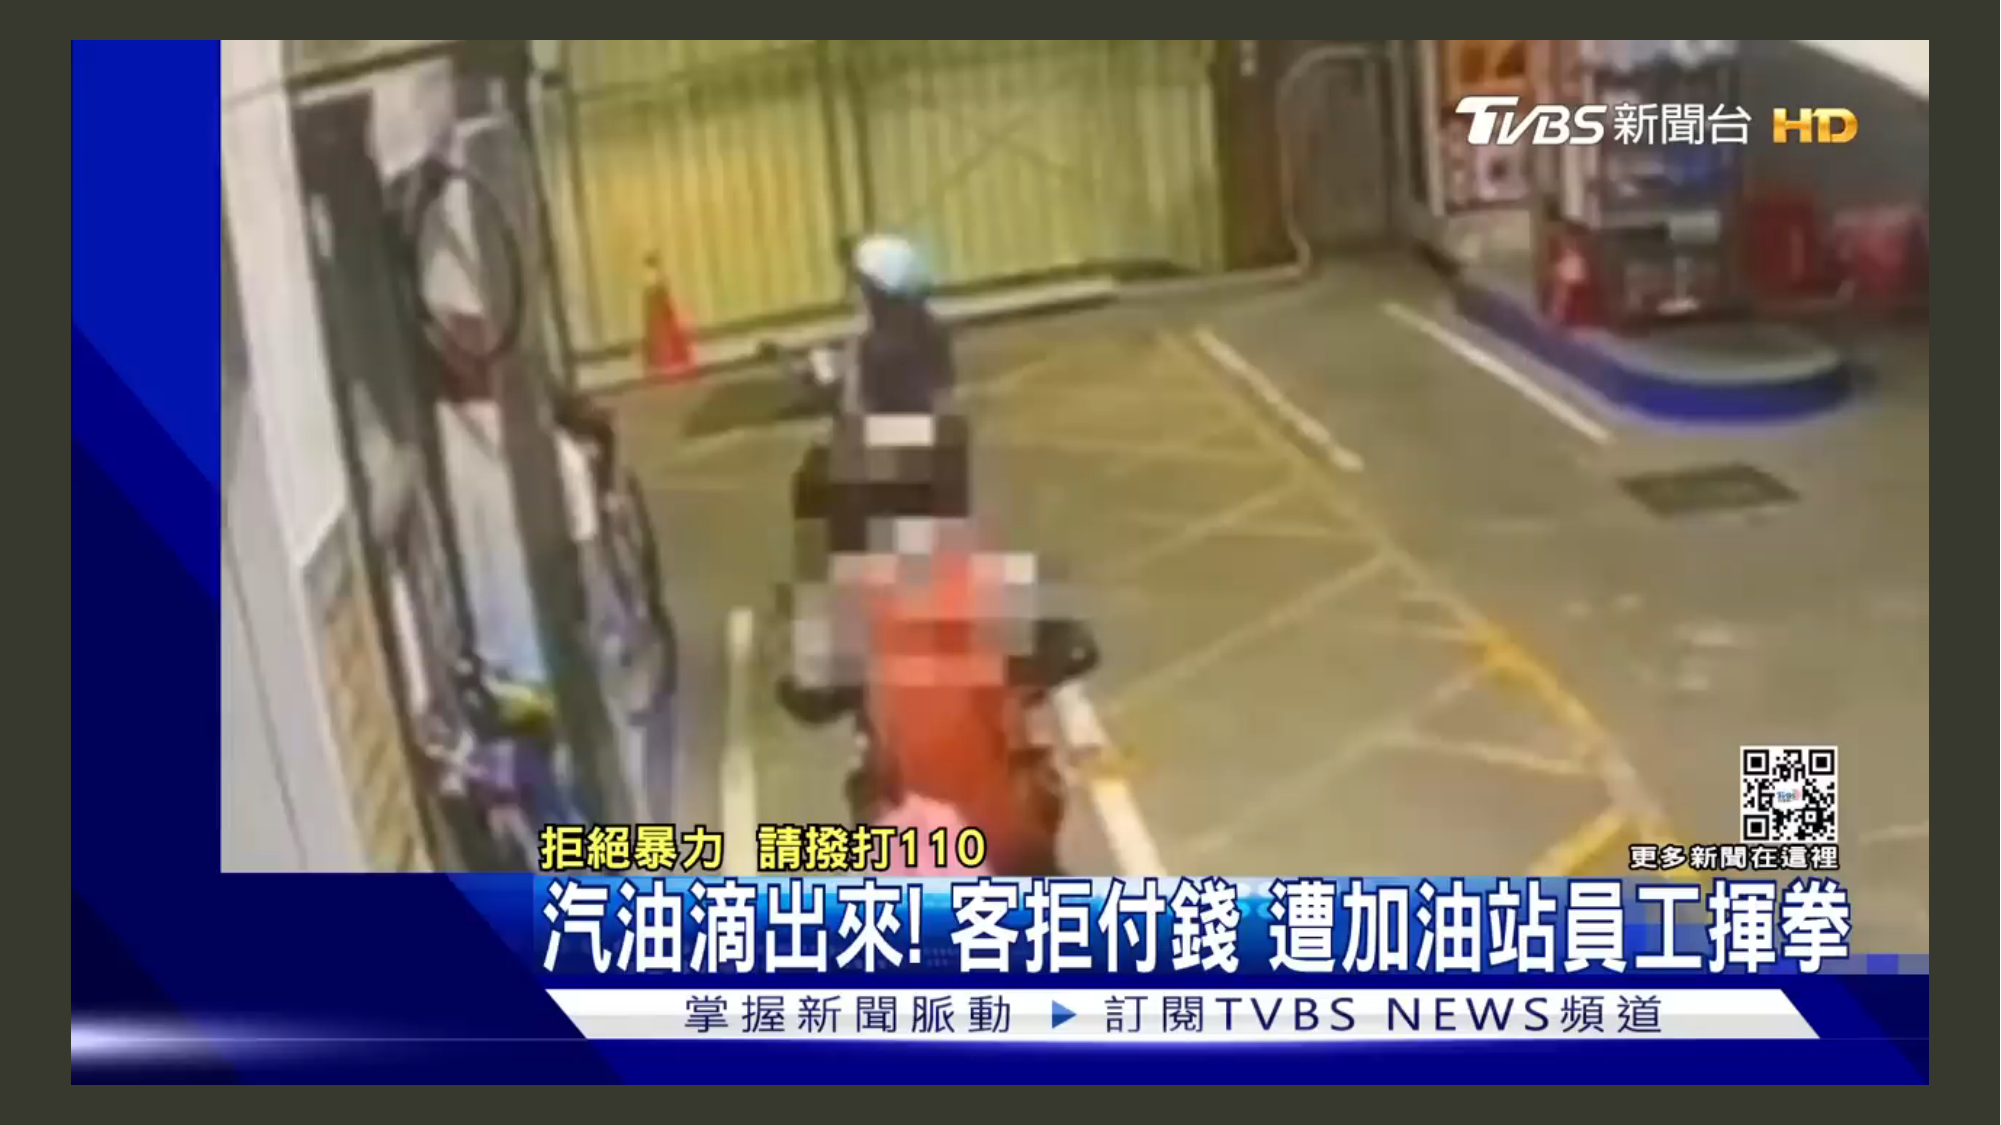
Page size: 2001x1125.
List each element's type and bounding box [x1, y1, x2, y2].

text_box [71, 40, 1929, 1085]
